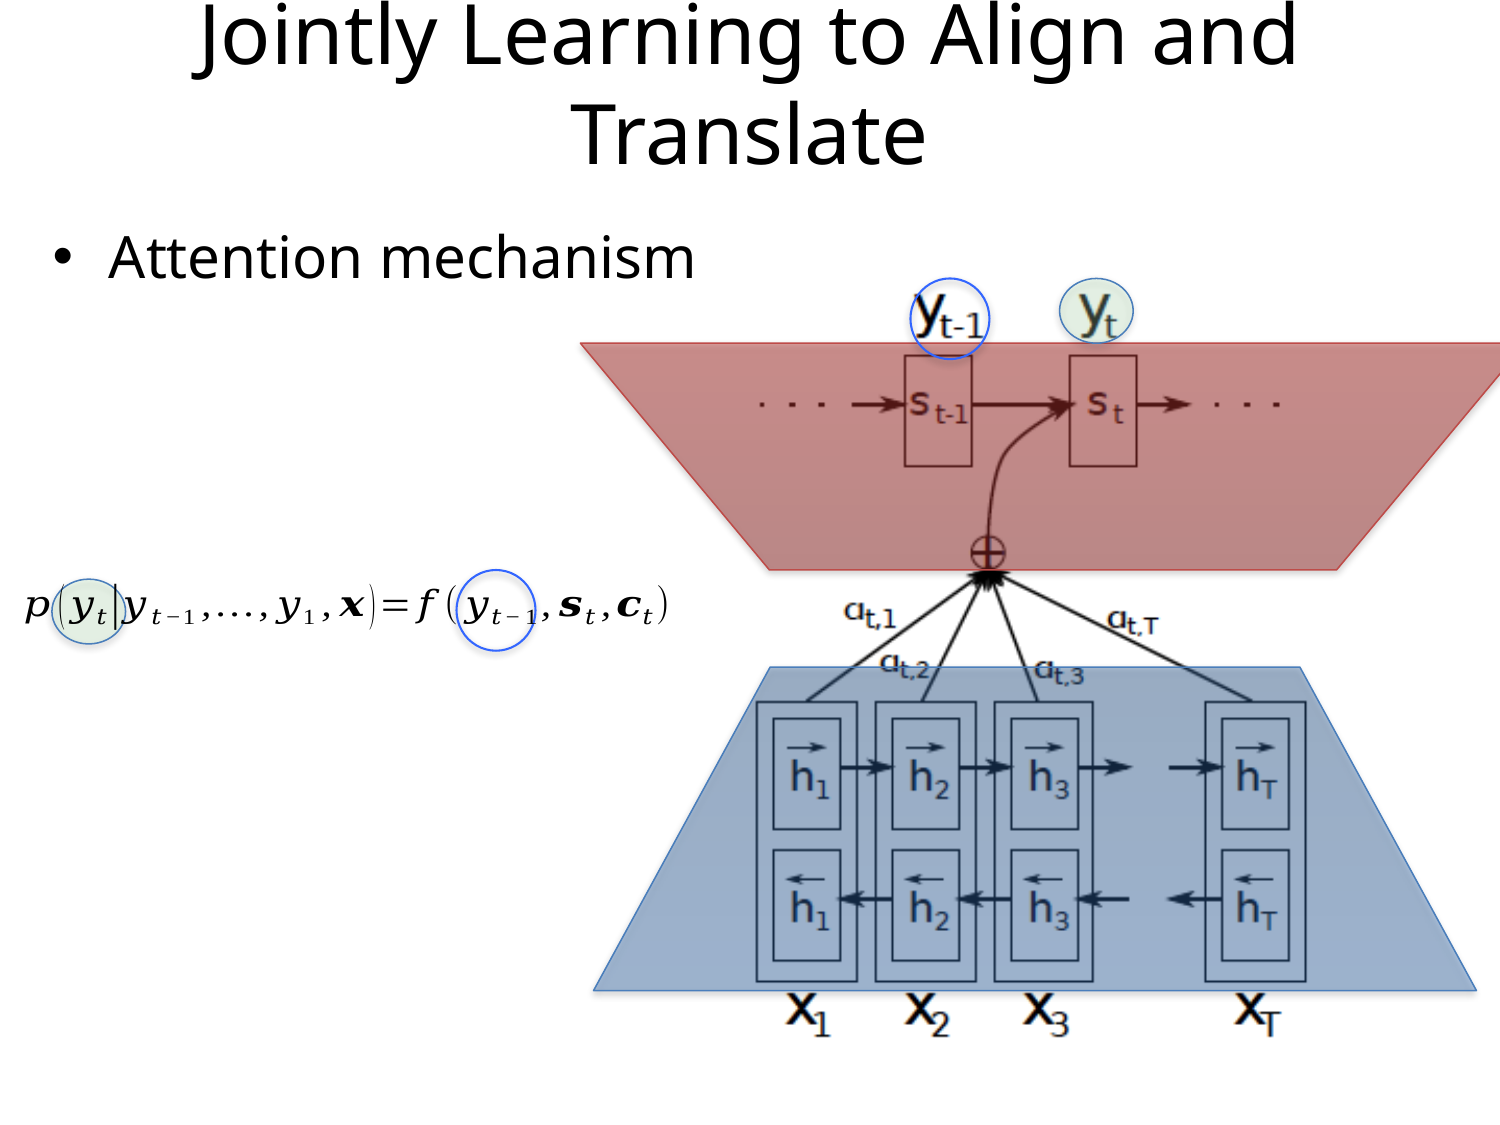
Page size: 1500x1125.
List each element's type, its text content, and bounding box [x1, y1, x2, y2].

text_box [51, 578, 127, 645]
text_box [1382, 815, 1478, 992]
picture [748, 278, 1377, 1077]
text_box [579, 342, 743, 540]
text_box [455, 569, 537, 652]
title Jointly Learning to Align and Translate [0, 0, 1500, 163]
text_box [592, 715, 743, 992]
list Attention mechanism [37, 212, 1463, 1075]
text_box [1382, 342, 1500, 517]
